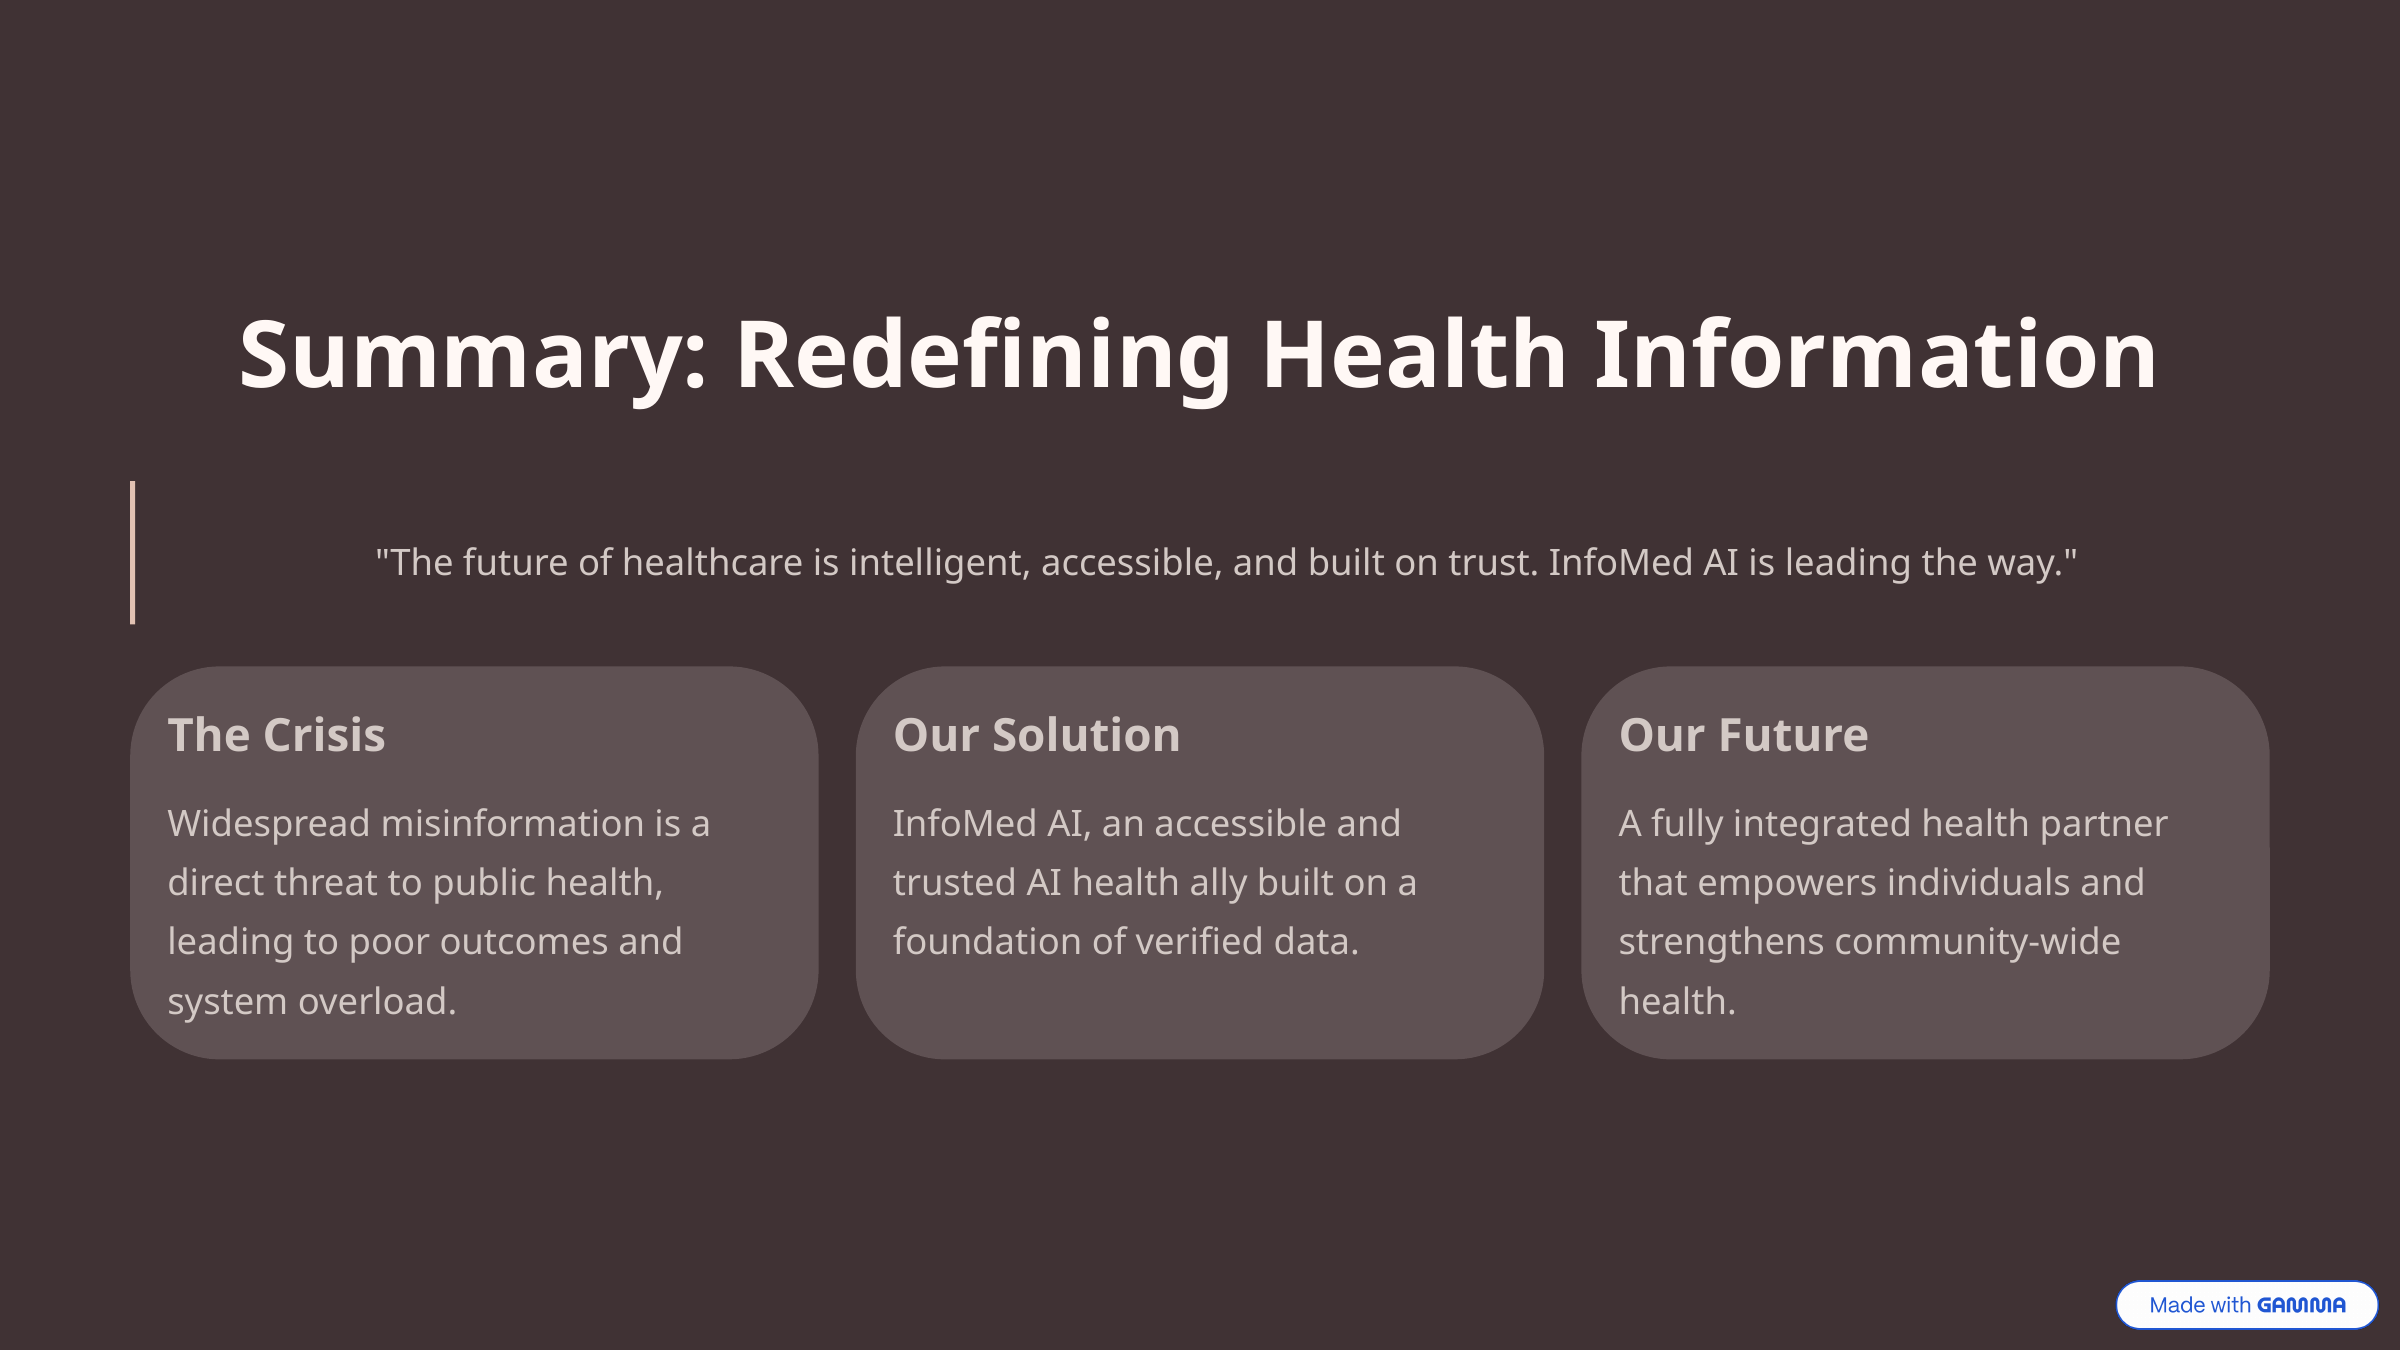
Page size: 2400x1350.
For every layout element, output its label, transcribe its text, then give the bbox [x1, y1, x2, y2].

text_box InfoMed AI, an accessible and trusted AI health ally built on a foundation of verified data. [892, 783, 1507, 963]
text_box Widespread misinformation is a direct threat to public health, leading to poor outcomes and system overload. [167, 783, 782, 1023]
text_box "The future of healthcare is intelligent, accessible, and built on trust. InfoMed AI is leading the way." [186, 523, 2270, 583]
text_box [130, 666, 819, 1060]
text_box The Crisis [167, 703, 633, 762]
picture [2106, 1271, 2389, 1339]
text_box A fully integrated health partner that empowers individuals and strengthens community-wide health. [1618, 783, 2233, 1023]
text_box Our Solution [892, 703, 1359, 762]
text_box Summary: Redefining Health Information [207, 290, 2193, 407]
text_box [130, 481, 136, 625]
text_box [855, 666, 1545, 1060]
text_box [1581, 666, 2270, 1060]
text_box Our Future [1618, 703, 2084, 762]
